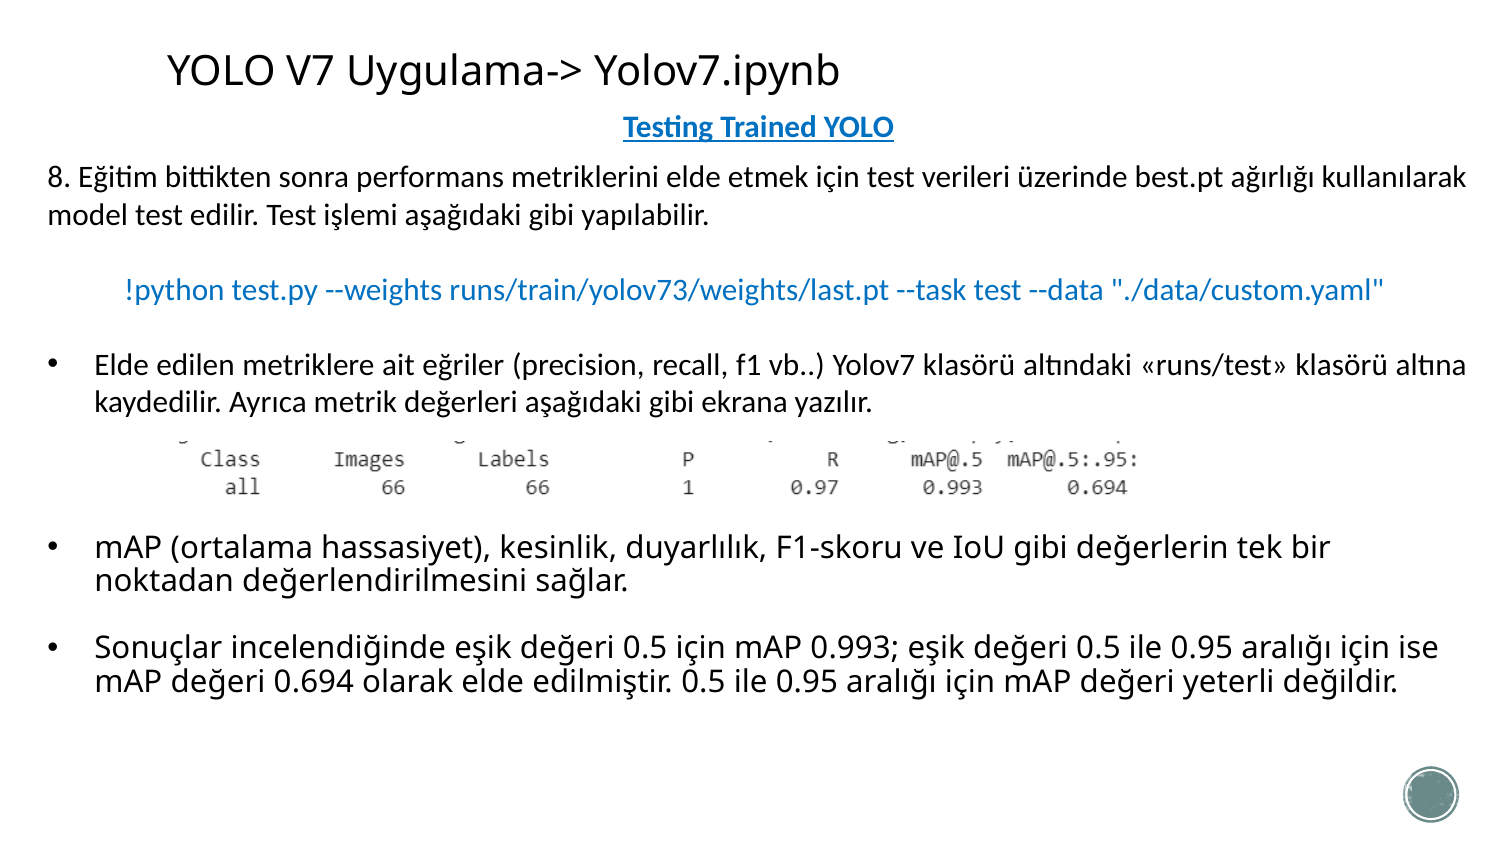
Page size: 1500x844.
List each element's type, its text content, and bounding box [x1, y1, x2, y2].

text_box Testing Trained YOLO 8. Eğitim bittikten sonra performans metriklerini elde etmek için test verileri üzerinde best.pt ağırlığı kullanılarak model test edilir. Test işlemi aşağıdaki gibi yapılabilir. !python test.py --weights runs/train/yolov73/weights/last.pt --task test --data "./data/custom.yaml" Elde edilen metriklere ait eğriler (precision, recall, f1 vb..) Yolov7 klasörü altındaki «runs/test» klasörü altına kaydedilir. Ayrıca metrik değerleri aşağıdaki gibi ekrana yazılır. mAP (ortalama hassasiyet), kesinlik, duyarlılık, F1-skoru ve IoU gibi değerlerin tek bir noktadan değerlendirilmesini sağlar. Sonuçlar incelendiğinde eşik değeri 0.5 için mAP 0.993; eşik değeri 0.5 ile 0.95 aralığı için ise mAP değeri 0.694 olarak elde edilmiştir. 0.5 ile 0.95 aralığı için mAP değeri yeterli değildir. [32, 99, 1485, 802]
title YOLO V7 Uygulama-> Yolov7.ipynb [152, 0, 1338, 99]
picture [179, 441, 1145, 505]
